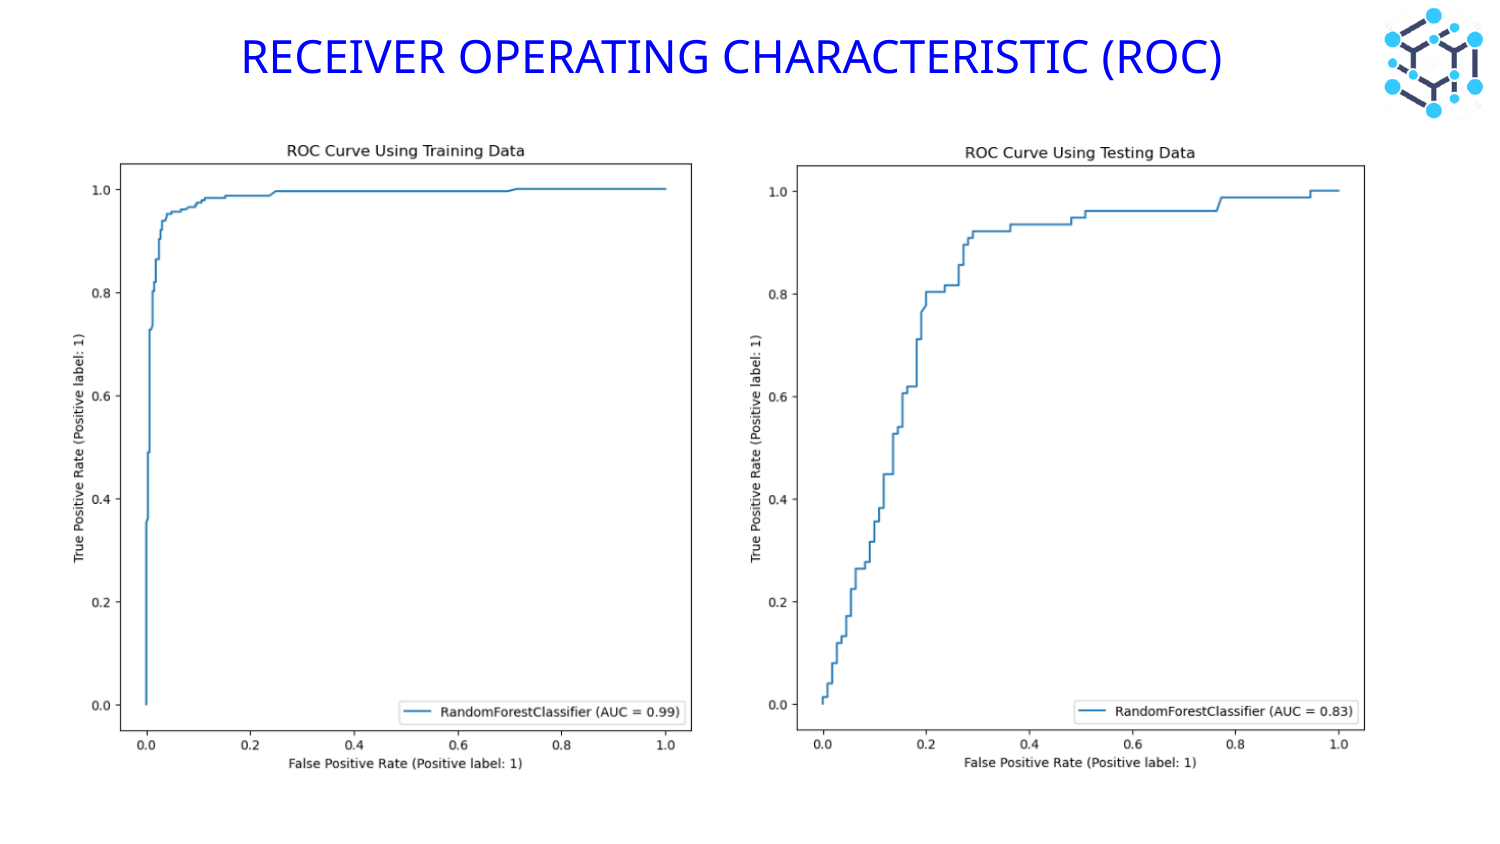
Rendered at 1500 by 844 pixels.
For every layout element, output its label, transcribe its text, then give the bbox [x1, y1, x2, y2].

picture [1382, 6, 1485, 120]
text_box RECEIVER OPERATING CHARACTERISTIC (ROC) [168, 12, 1296, 98]
picture [72, 143, 694, 772]
picture [749, 146, 1366, 769]
